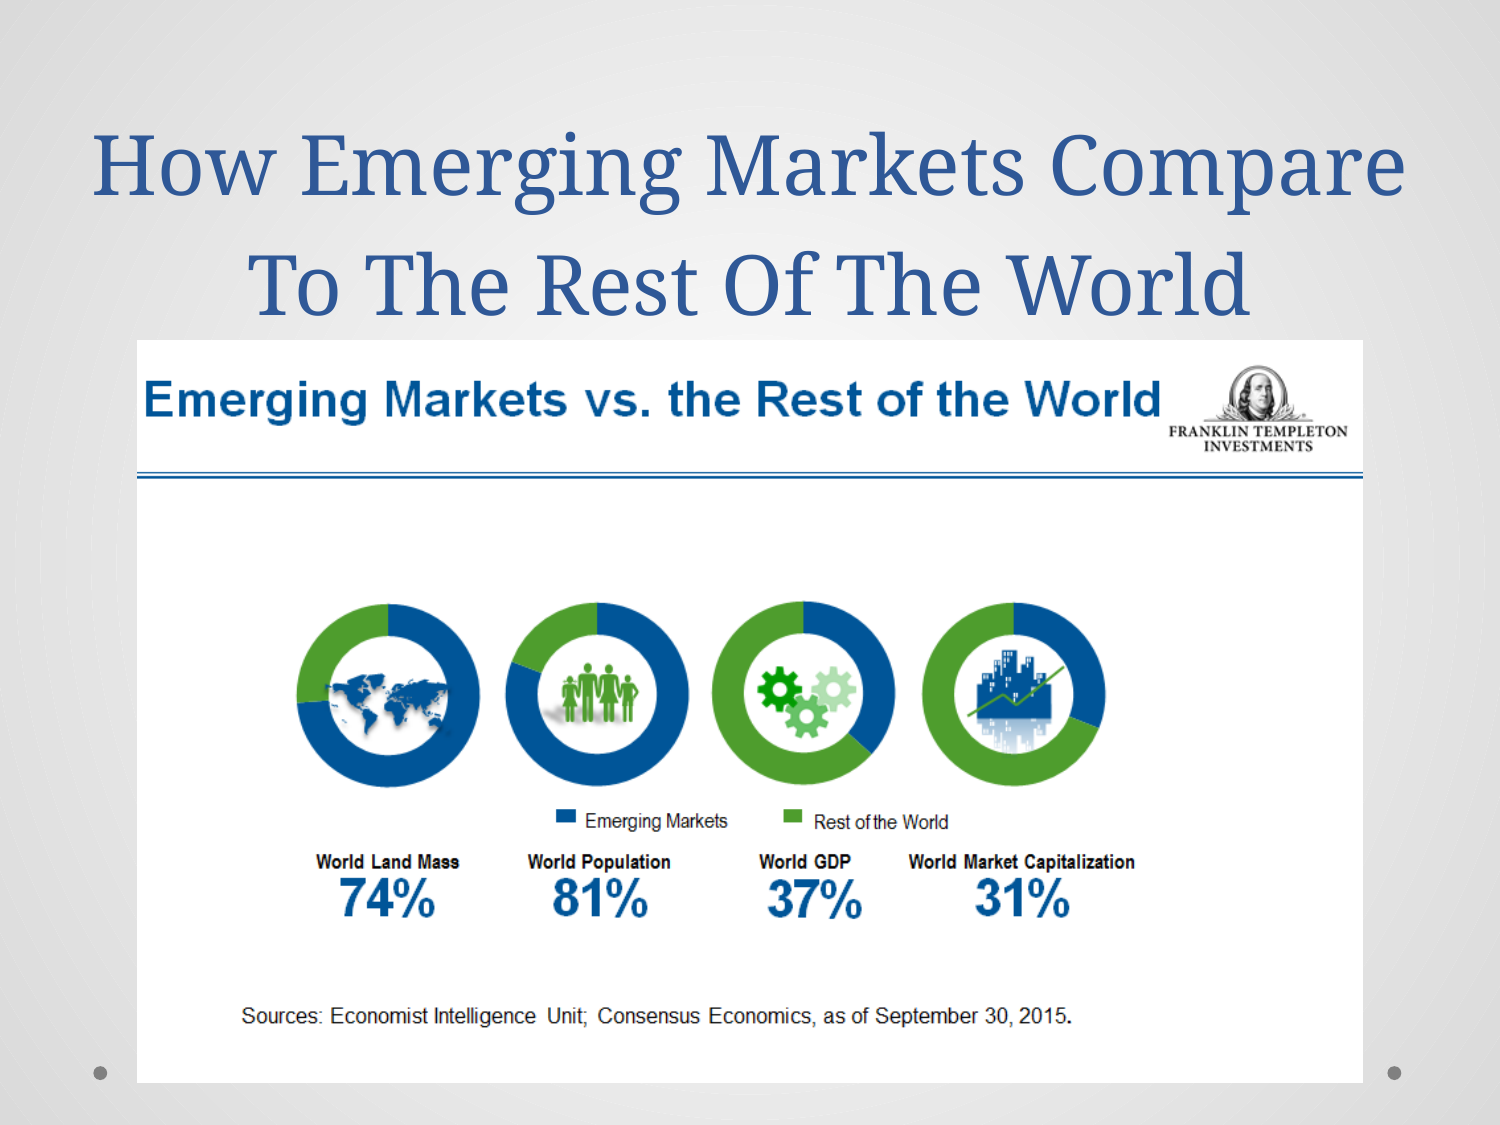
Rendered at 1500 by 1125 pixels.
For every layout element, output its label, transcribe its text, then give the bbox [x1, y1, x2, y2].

title How Emerging Markets Compare To The Rest Of The World [75, 77, 1425, 340]
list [137, 340, 1363, 1084]
